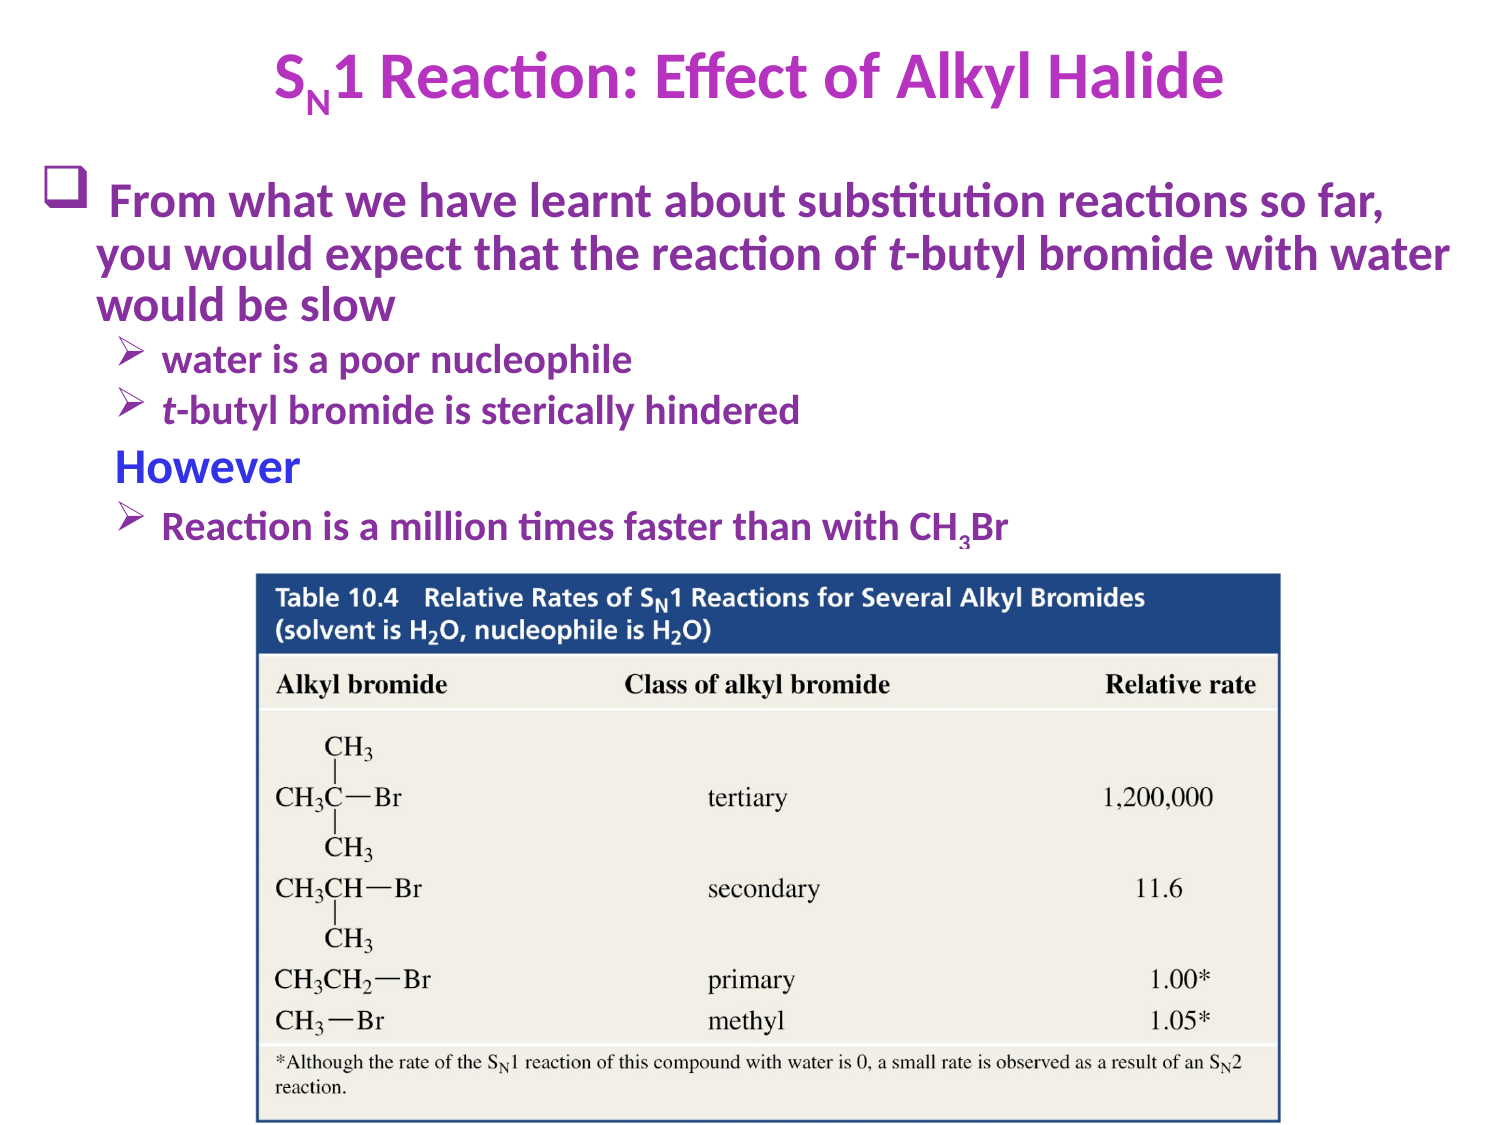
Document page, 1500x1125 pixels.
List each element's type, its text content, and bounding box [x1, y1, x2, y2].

text_box SN1 Reaction: Effect of Alkyl Halide [259, 24, 1241, 131]
picture [249, 549, 1287, 1125]
text_box From what we have learnt about substitution reactions so far, you would expect that the reaction of t-butyl bromide with water would be slow water is a poor nucleophile t-butyl bromide is sterically hindered However Reaction is a million times faster than with CH3Br [24, 162, 1475, 550]
